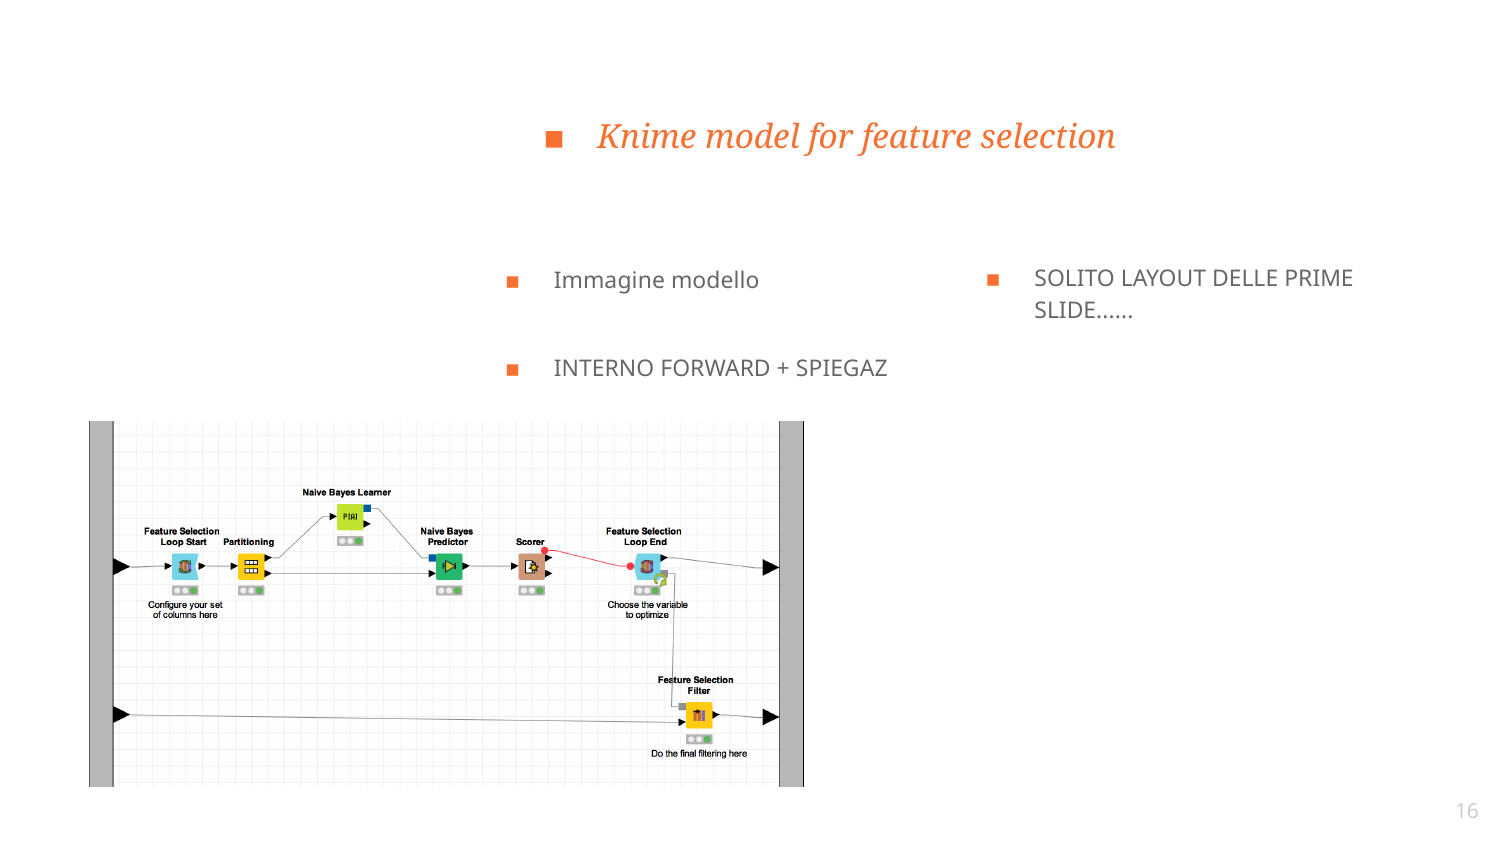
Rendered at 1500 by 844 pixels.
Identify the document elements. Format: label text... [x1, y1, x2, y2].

list Knime model for feature selection [506, 94, 1425, 293]
slide_number 16 [1403, 779, 1494, 844]
list Immagine modello INTERNO FORWARD + SPIEGAZ [463, 246, 912, 666]
picture [89, 421, 806, 788]
list SOLITO LAYOUT DELLE PRIME SLIDE...... [944, 244, 1392, 664]
